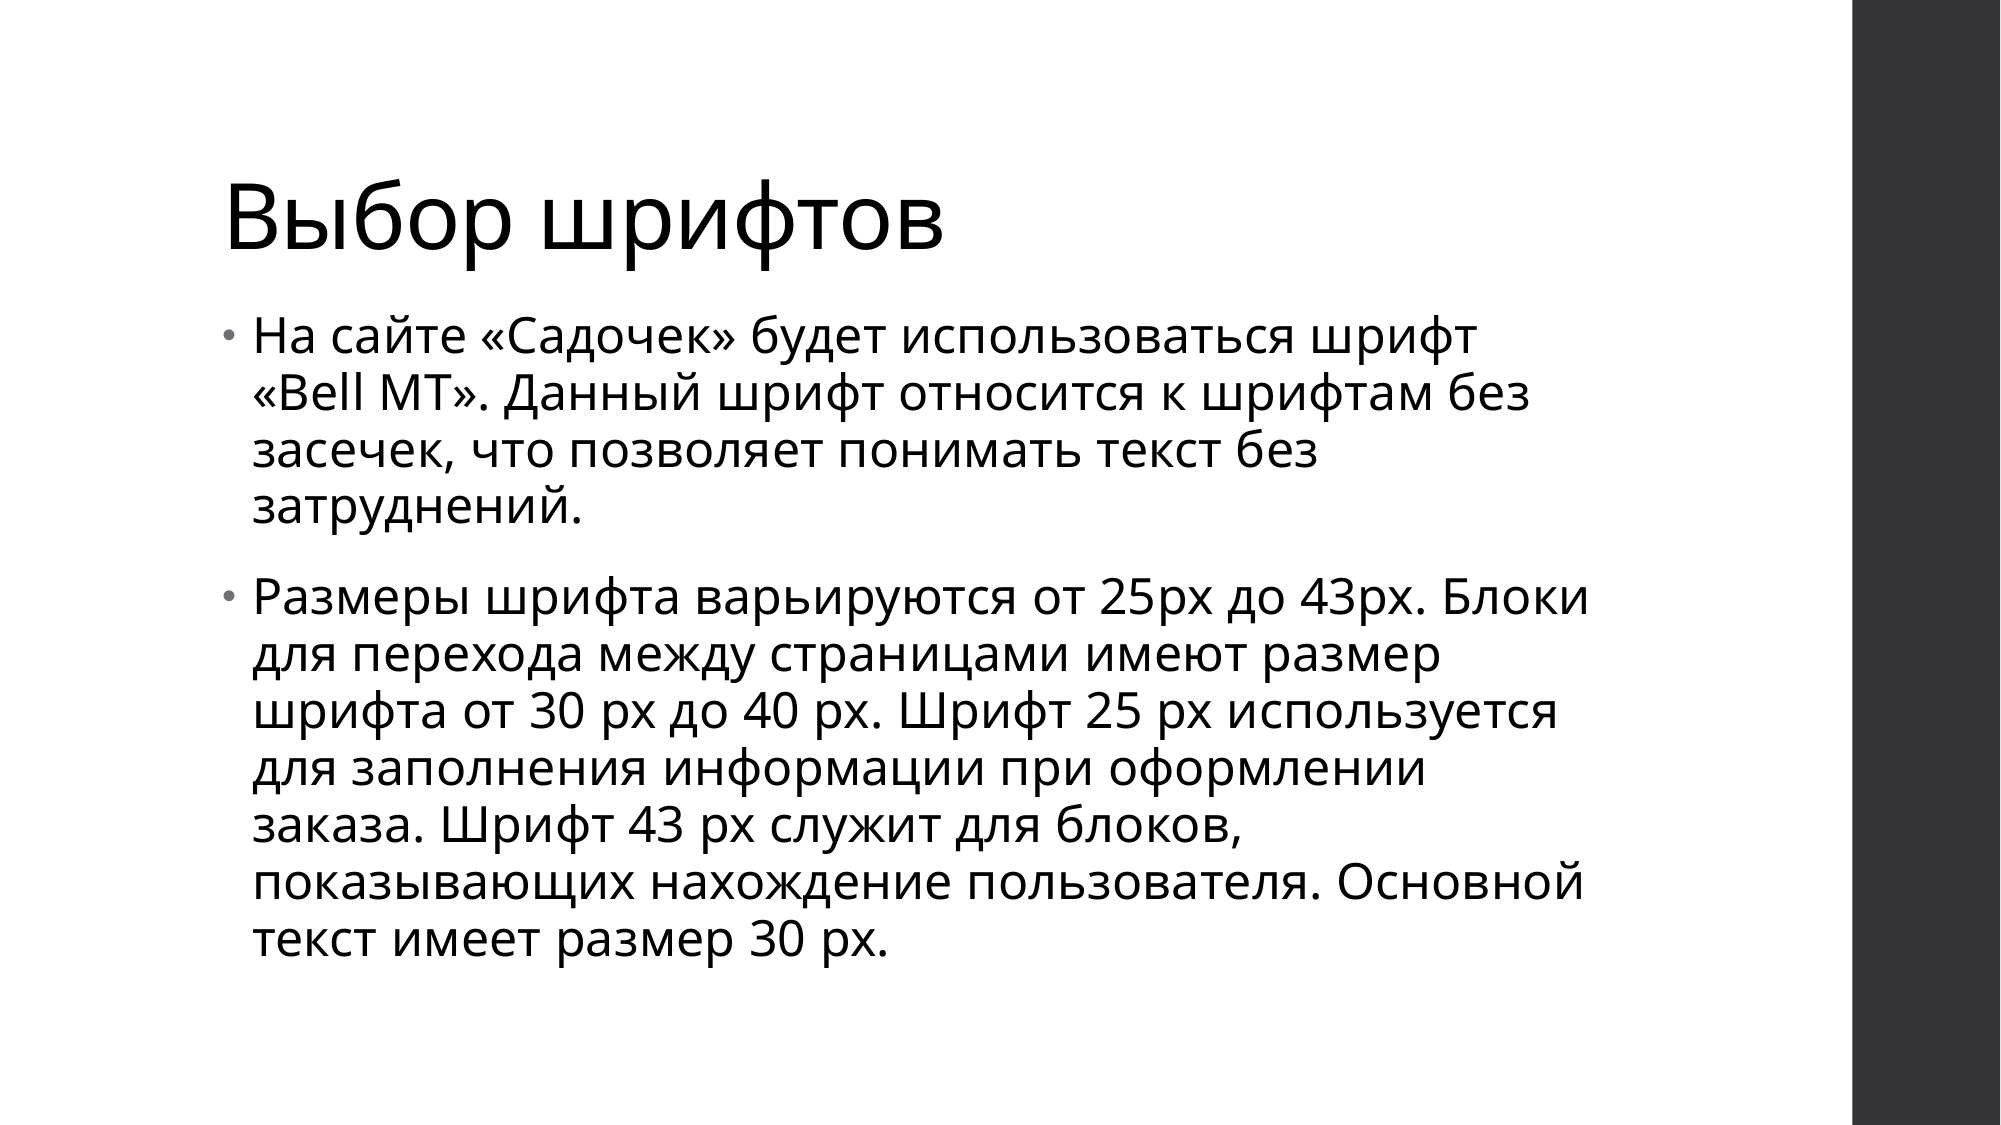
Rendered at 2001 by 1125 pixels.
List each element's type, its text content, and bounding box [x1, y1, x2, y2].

title Выбор шрифтов [206, 60, 1797, 278]
list На сайте «Садочек» будет использоваться шрифт «Bell MT». Данный шрифт относится к шрифтам без засечек, что позволяет понимать текст без затруднений. Размеры шрифта варьируются от 25px до 43px. Блоки для перехода между страницами имеют размер шрифта от 30 px до 40 px. Шрифт 25 px используется для заполнения информации при оформлении заказа. Шрифт 43 px служит для блоков, показывающих нахождение пользователя. Основной текст имеет размер 30 px. [206, 299, 1617, 1014]
